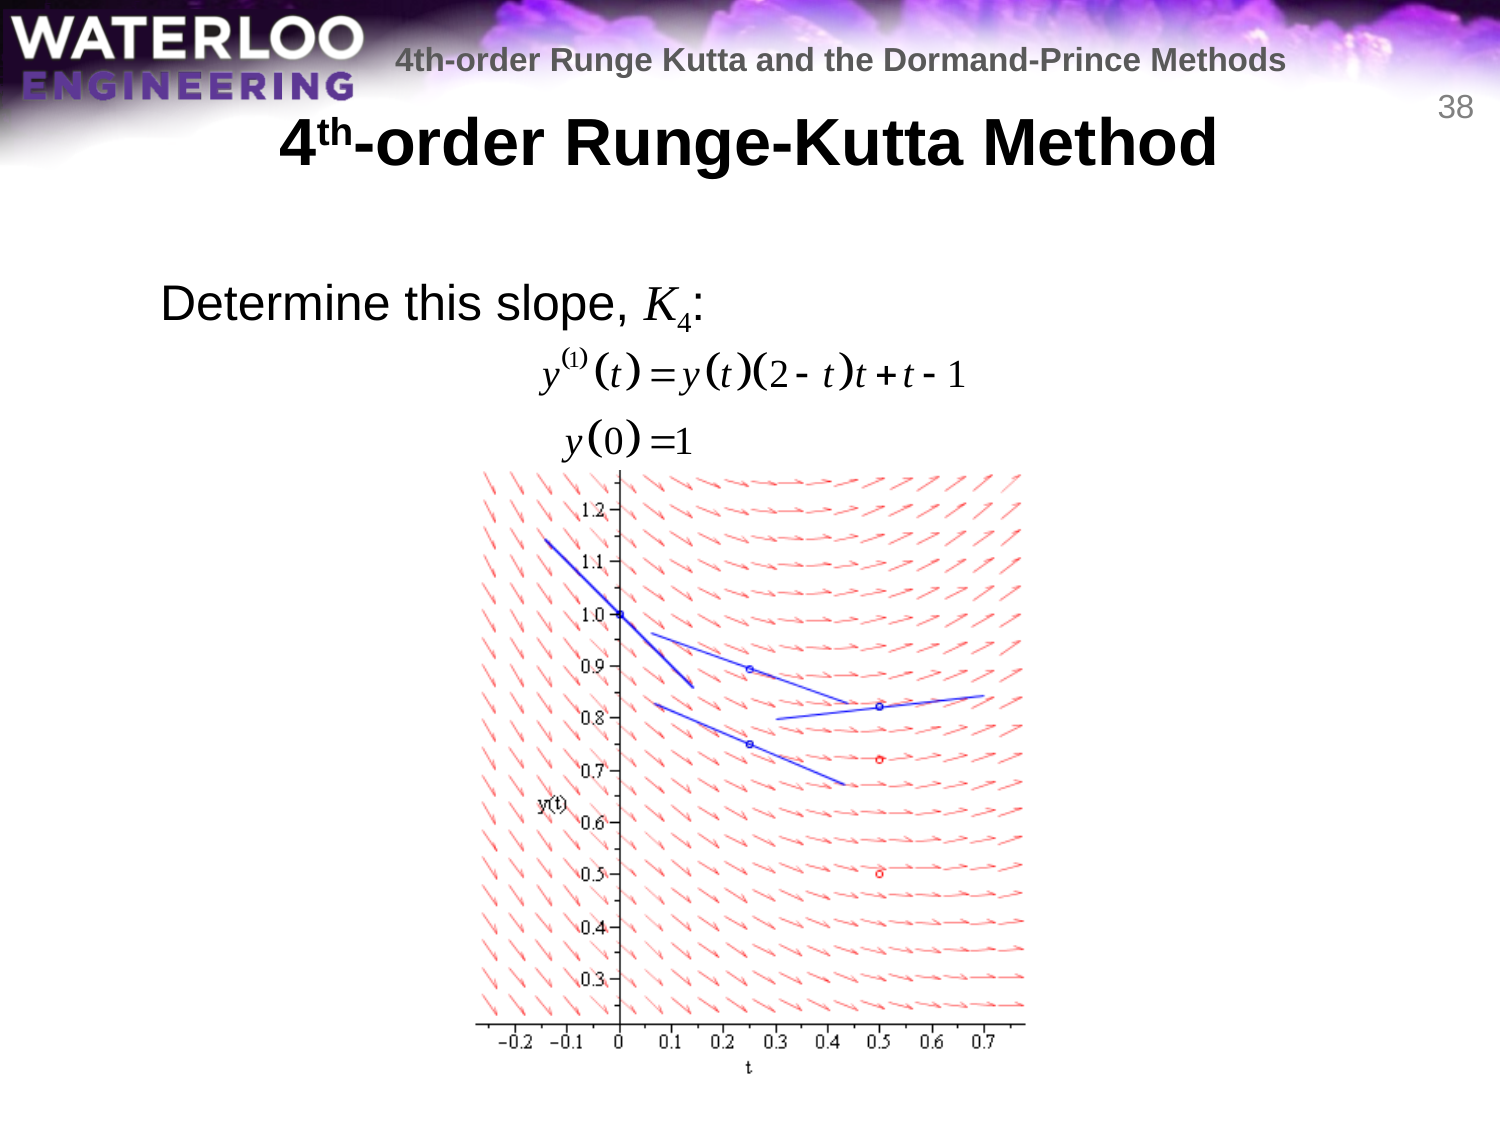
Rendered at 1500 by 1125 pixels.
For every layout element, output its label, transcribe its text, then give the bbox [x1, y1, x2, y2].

footer 4th-order Runge Kutta and the Dormand-Prince Methods [324, 31, 1303, 74]
list Determine this slope, K4: [74, 262, 1426, 1020]
title 4th-order Runge-Kutta Method [74, 44, 1426, 233]
picture [0, 0, 1500, 1125]
slide_number 38 [1360, 73, 1490, 134]
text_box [531, 338, 969, 479]
